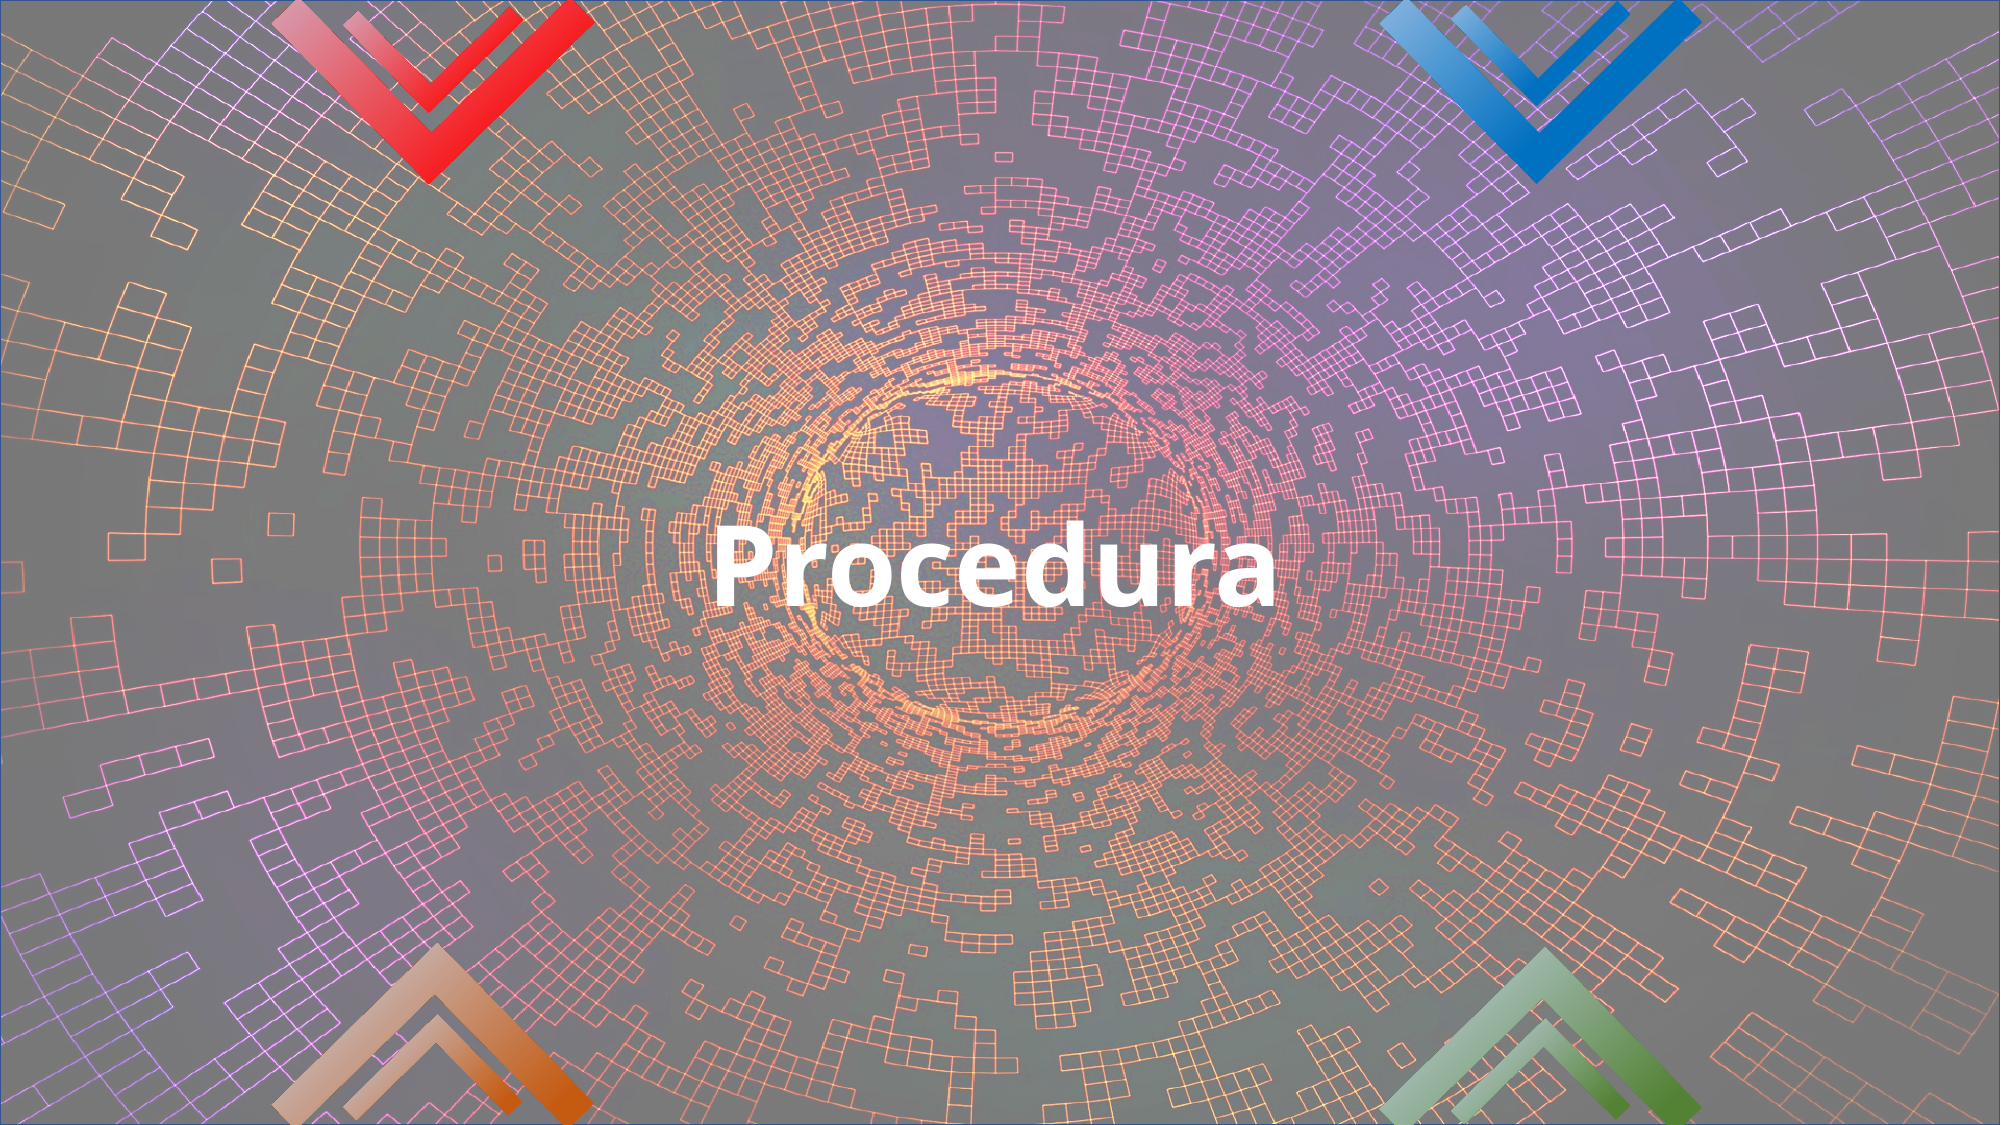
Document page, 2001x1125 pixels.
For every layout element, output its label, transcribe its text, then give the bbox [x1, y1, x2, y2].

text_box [1125, 996, 1956, 1125]
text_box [17, 991, 848, 1125]
text_box Procedura [692, 486, 1308, 637]
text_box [1125, 0, 1956, 135]
text_box [0, 0, 2000, 1125]
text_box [17, 0, 848, 135]
